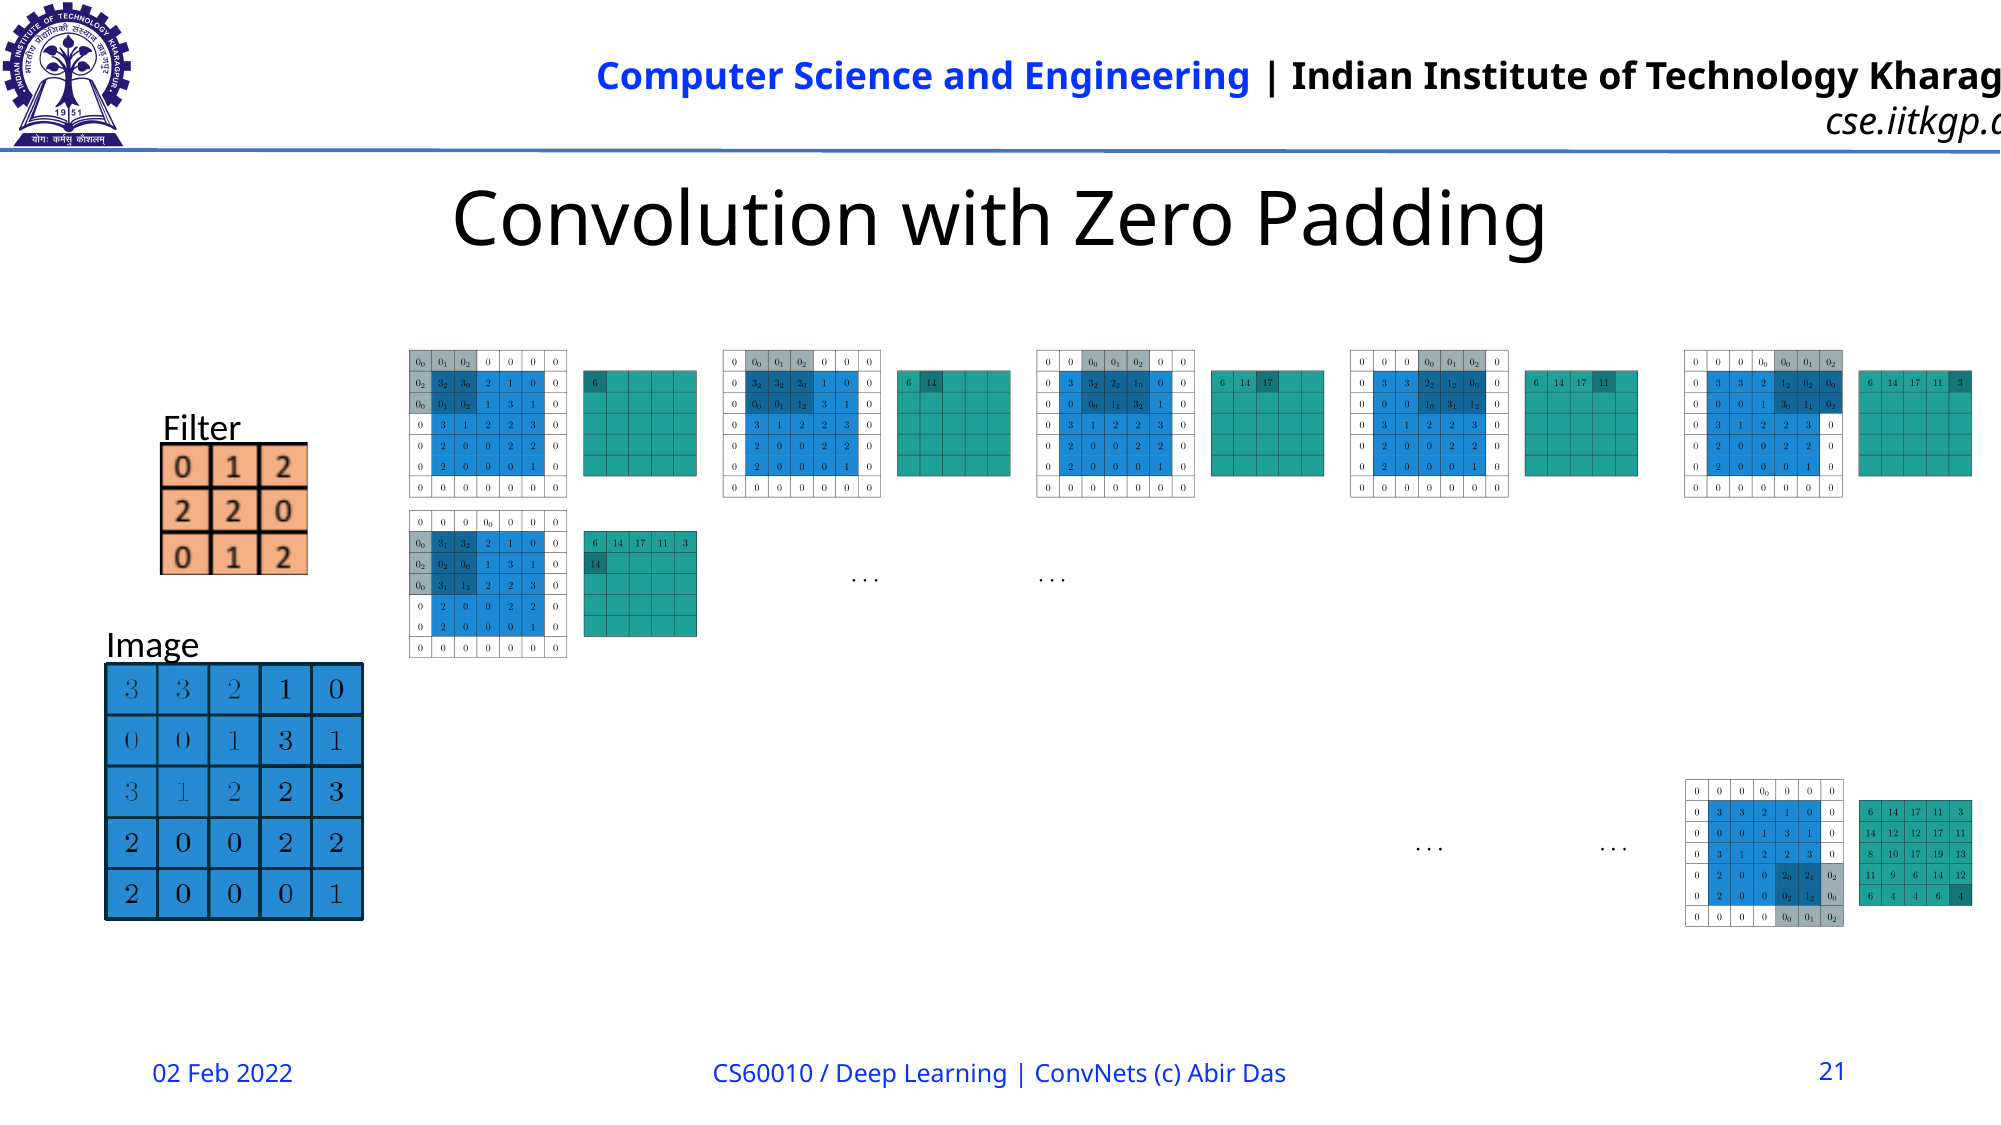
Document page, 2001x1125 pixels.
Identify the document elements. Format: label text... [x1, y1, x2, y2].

text_box Filter [148, 395, 257, 456]
picture [97, 653, 370, 927]
title Convolution with Zero Padding [406, 119, 1593, 309]
picture [406, 347, 1976, 938]
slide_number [137, 1042, 331, 1103]
text_box Image [91, 612, 215, 672]
picture [159, 442, 308, 575]
picture [2, 2, 131, 147]
footer CS60010 / Deep Learning | ConvNets (c) Abir Das [331, 1042, 1670, 1103]
slide_number 21 [1733, 1042, 1863, 1103]
